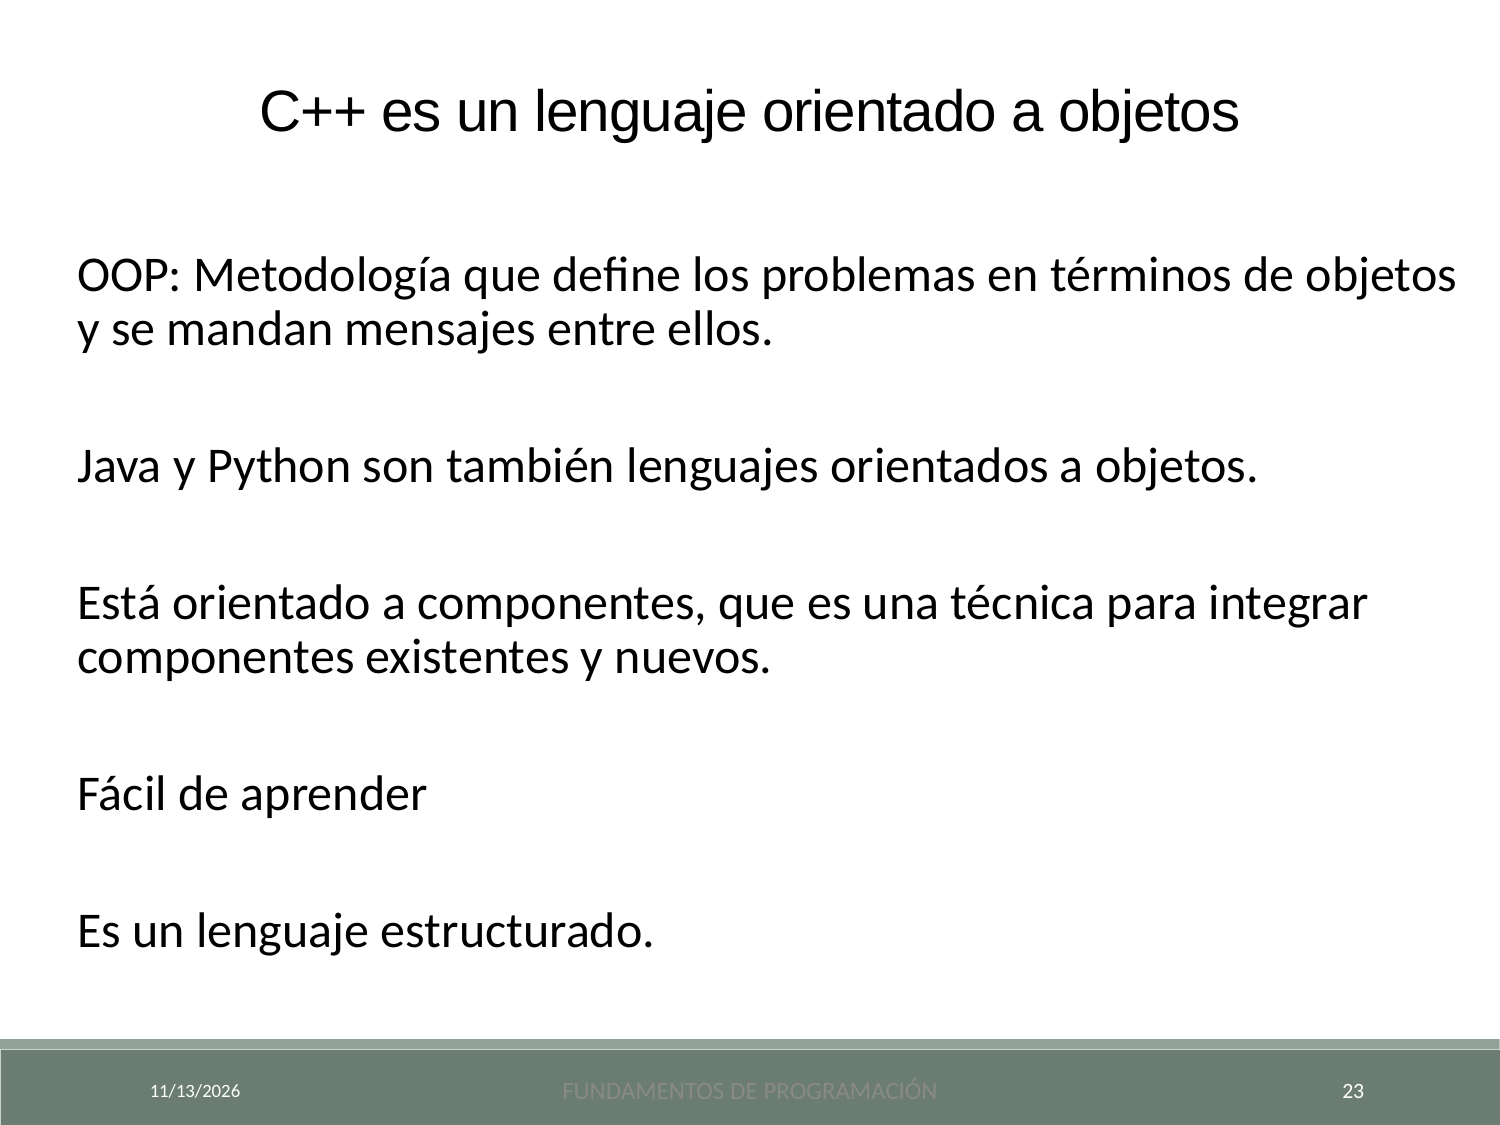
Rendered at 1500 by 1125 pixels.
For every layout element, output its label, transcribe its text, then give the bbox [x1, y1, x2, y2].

list OOP: Metodología que define los problemas en términos de objetos y se mandan mensajes entre ellos. Java y Python son también lenguajes orientados a objetos. Está orientado a componentes, que es una técnica para integrar componentes existentes y nuevos. Fácil de aprender Es un lenguaje estructurado. [61, 196, 1462, 974]
title C++ es un lenguaje orientado a objetos [0, 47, 1500, 152]
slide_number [134, 1059, 440, 1120]
slide_number 23 [1217, 1059, 1380, 1120]
footer Fundamentos de Programación [453, 1059, 1047, 1120]
